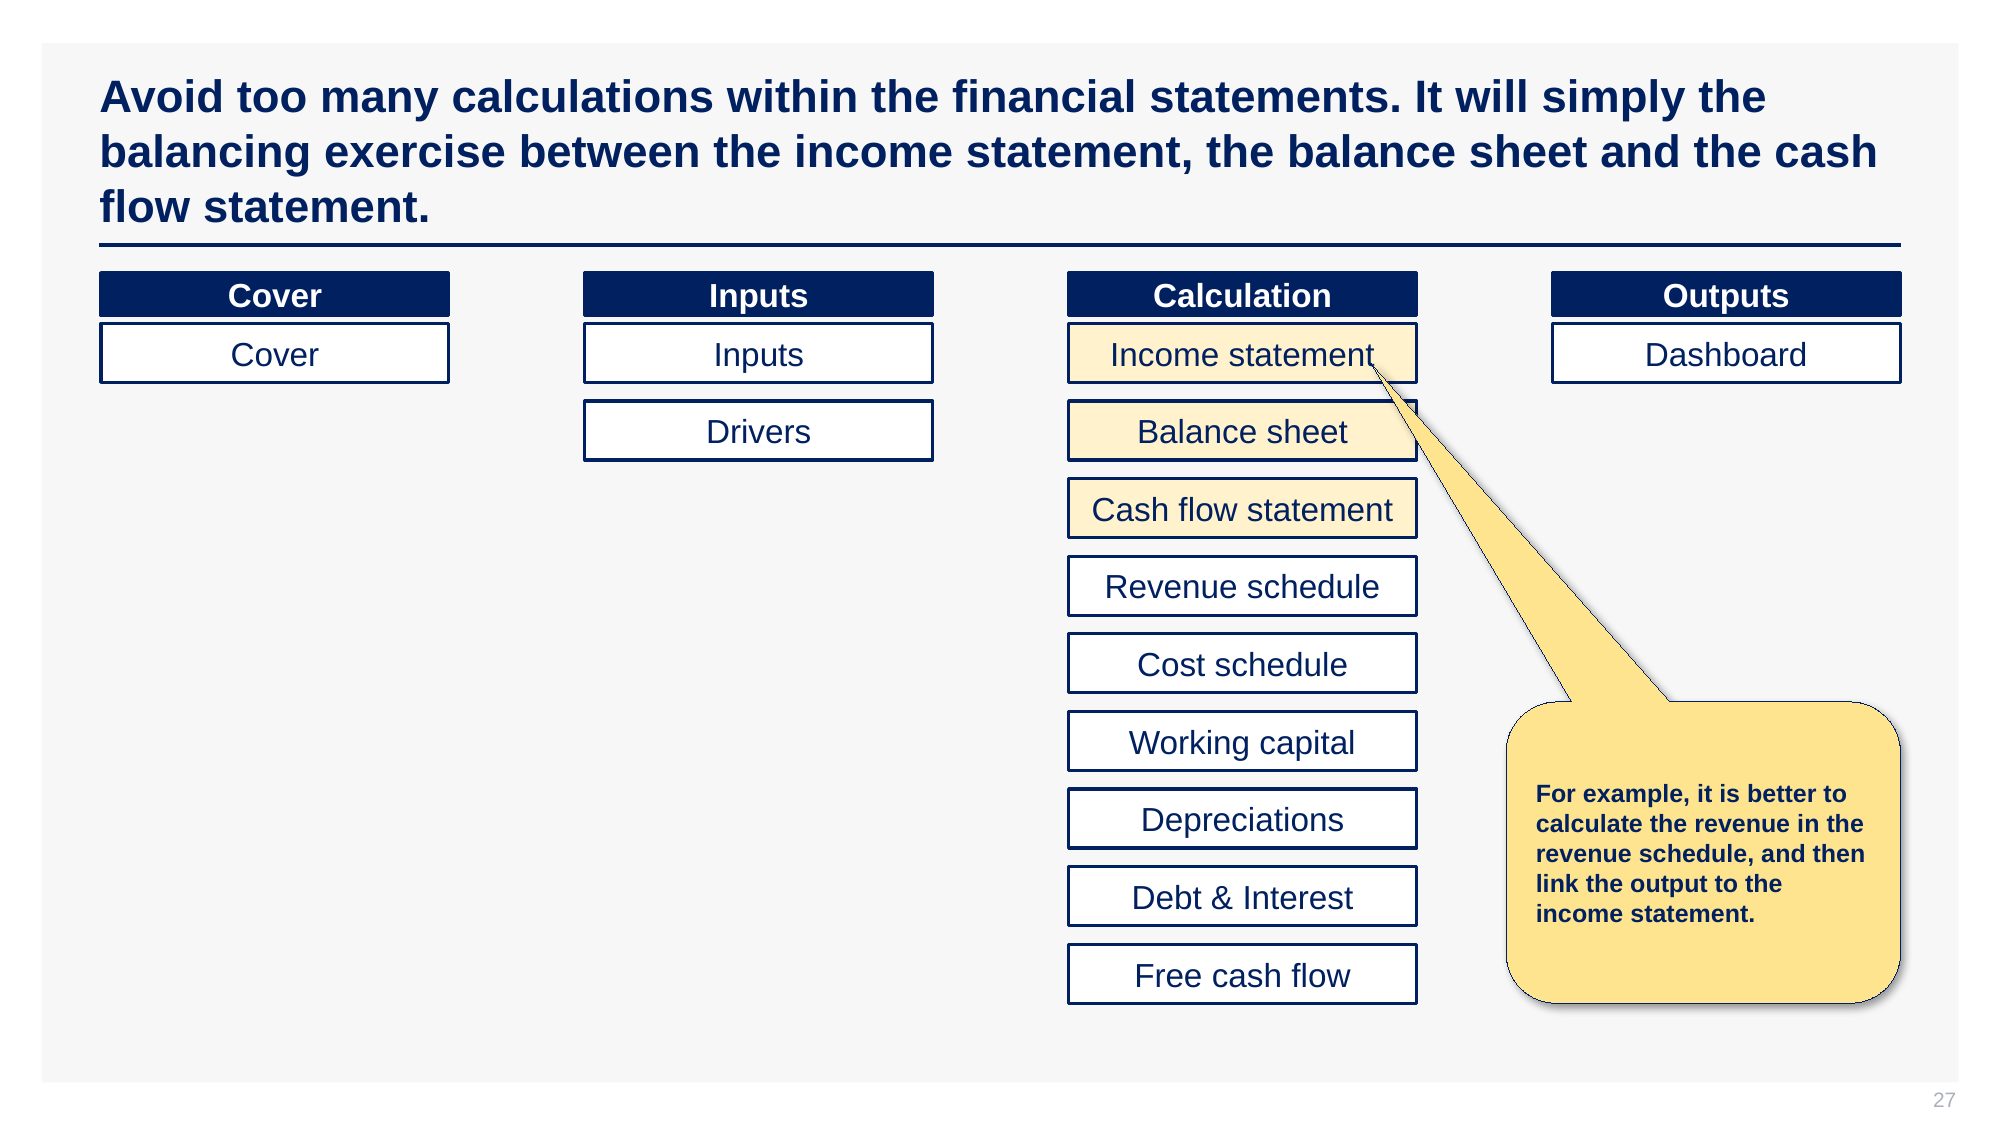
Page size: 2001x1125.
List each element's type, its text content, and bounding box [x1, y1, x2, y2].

text_box Debt & Interest [1068, 866, 1417, 926]
text_box Calculation [1068, 272, 1417, 316]
text_box Outputs [1552, 272, 1901, 316]
text_box Dashboard [1552, 323, 1901, 383]
text_box Balance sheet [1068, 400, 1417, 460]
text_box Income statement [1068, 323, 1417, 383]
text_box Inputs [584, 272, 933, 316]
text_box For example, it is better to calculate the revenue in the revenue schedule, and then link the output to the income statement. [1371, 363, 1901, 1004]
text_box Cost schedule [1068, 633, 1417, 693]
text_box Free cash flow [1068, 944, 1417, 1004]
text_box Cash flow statement [1068, 478, 1417, 538]
text_box Cover [100, 323, 449, 383]
text_box Working capital [1068, 711, 1417, 771]
text_box Cover [100, 272, 449, 316]
text_box Depreciations [1068, 788, 1417, 848]
title Avoid too many calculations within the financial statements. It will simply the balancing exercise between the income statement, the balance sheet and the cash flow statement. [84, 59, 1901, 239]
text_box Inputs [584, 323, 933, 383]
text_box Drivers [584, 400, 933, 460]
text_box Revenue schedule [1068, 556, 1417, 616]
slide_number 27 [1506, 1088, 1957, 1119]
